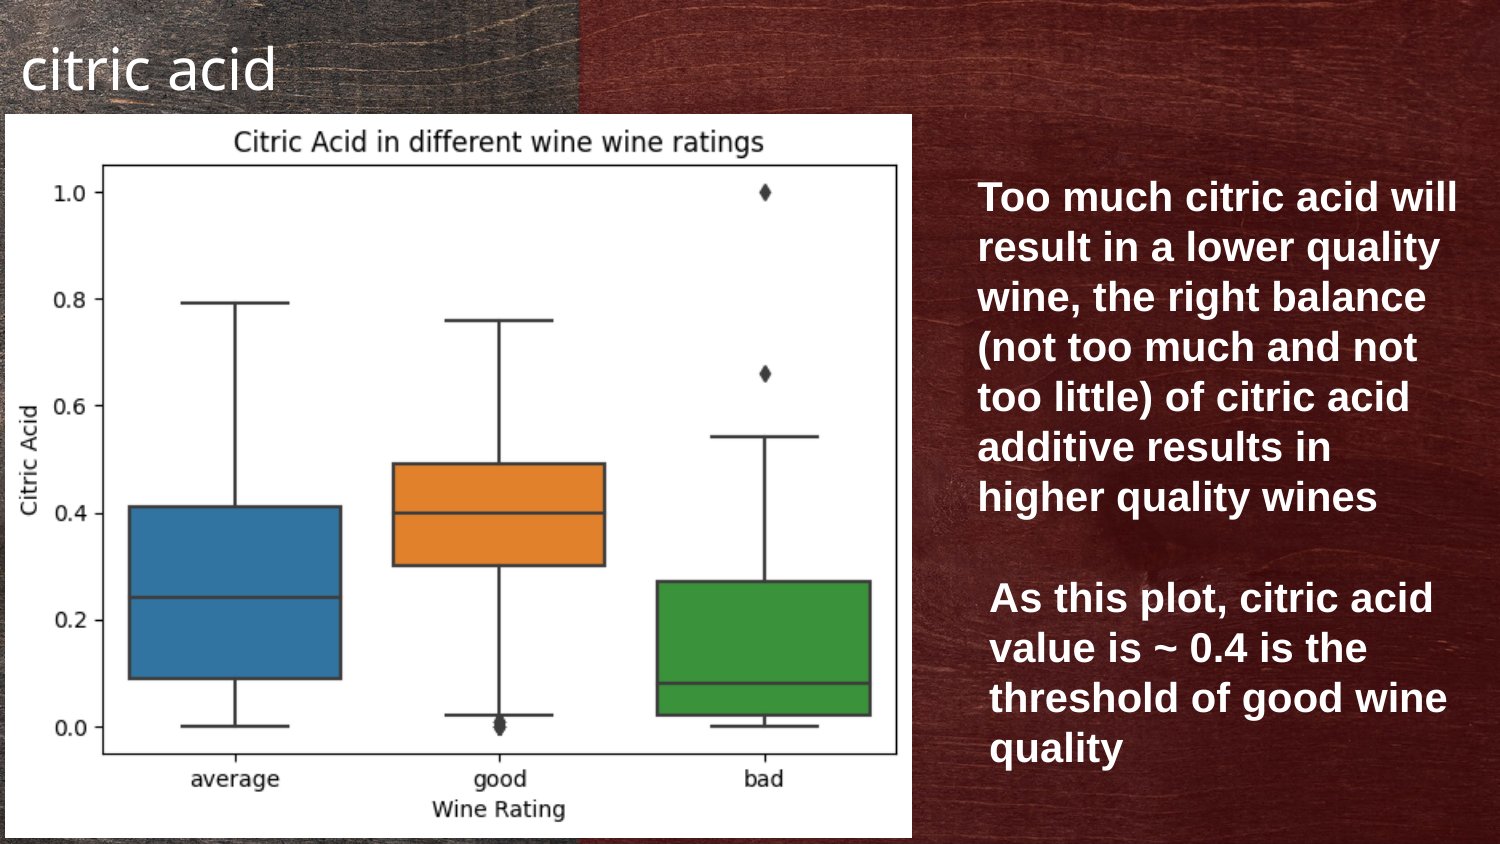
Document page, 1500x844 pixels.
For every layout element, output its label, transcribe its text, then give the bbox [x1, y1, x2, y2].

picture [0, 0, 912, 844]
text_box Too much citric acid will result in a lower quality wine, the right balance (not too much and not too little) of citric acid additive results in higher quality wines [962, 162, 1477, 527]
text_box As this plot, citric acid value is ~ 0.4 is the threshold of good wine quality [974, 563, 1489, 779]
title citric acid [5, 20, 300, 114]
